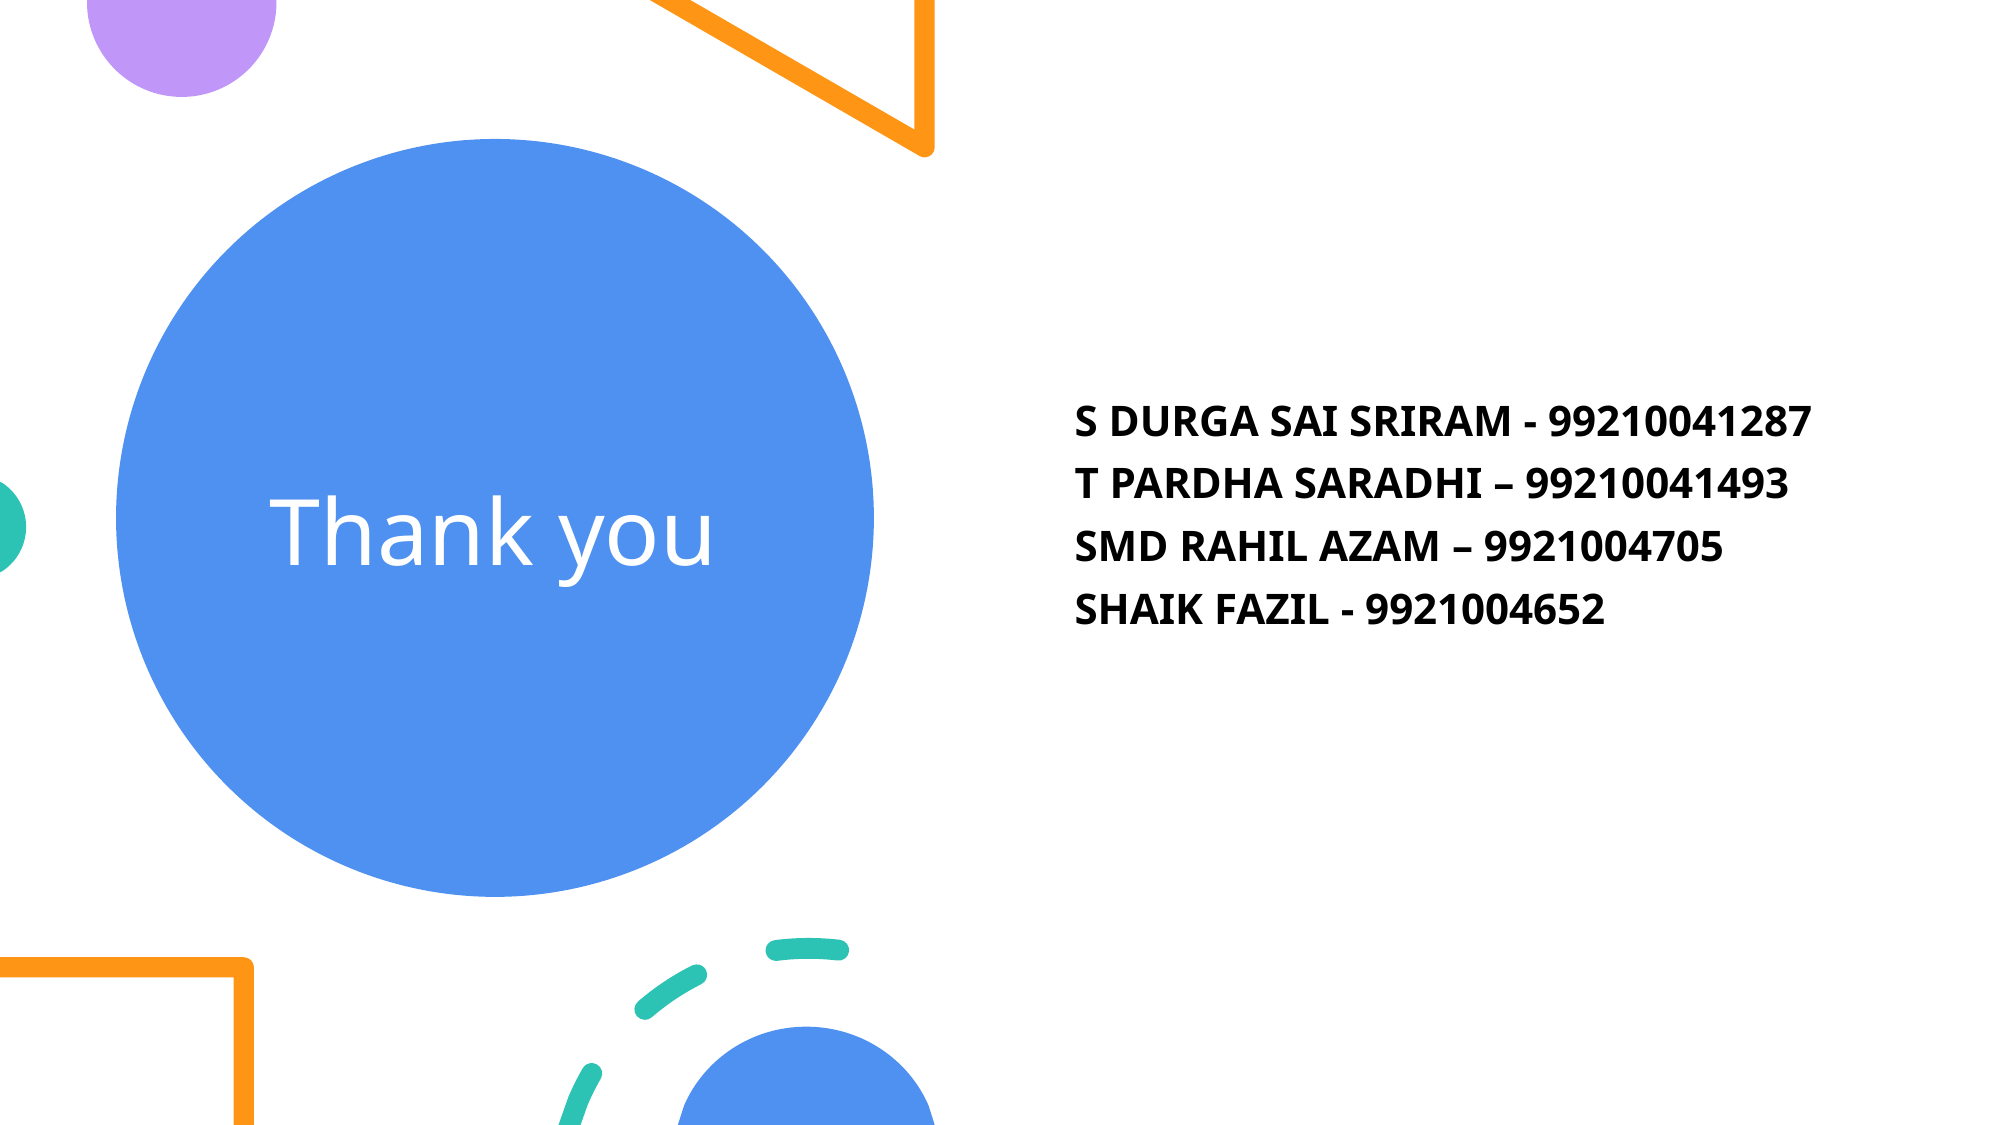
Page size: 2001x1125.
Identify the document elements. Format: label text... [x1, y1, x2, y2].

title Thank you [228, 202, 759, 870]
list S DURGA SAI SRIRAM - 99210041287 T PARDHA SARADHI – 99210041493 SMD RAHIL AZAM – 9921004705 SHAIK FAZIL - 9921004652 [1059, 392, 1833, 681]
